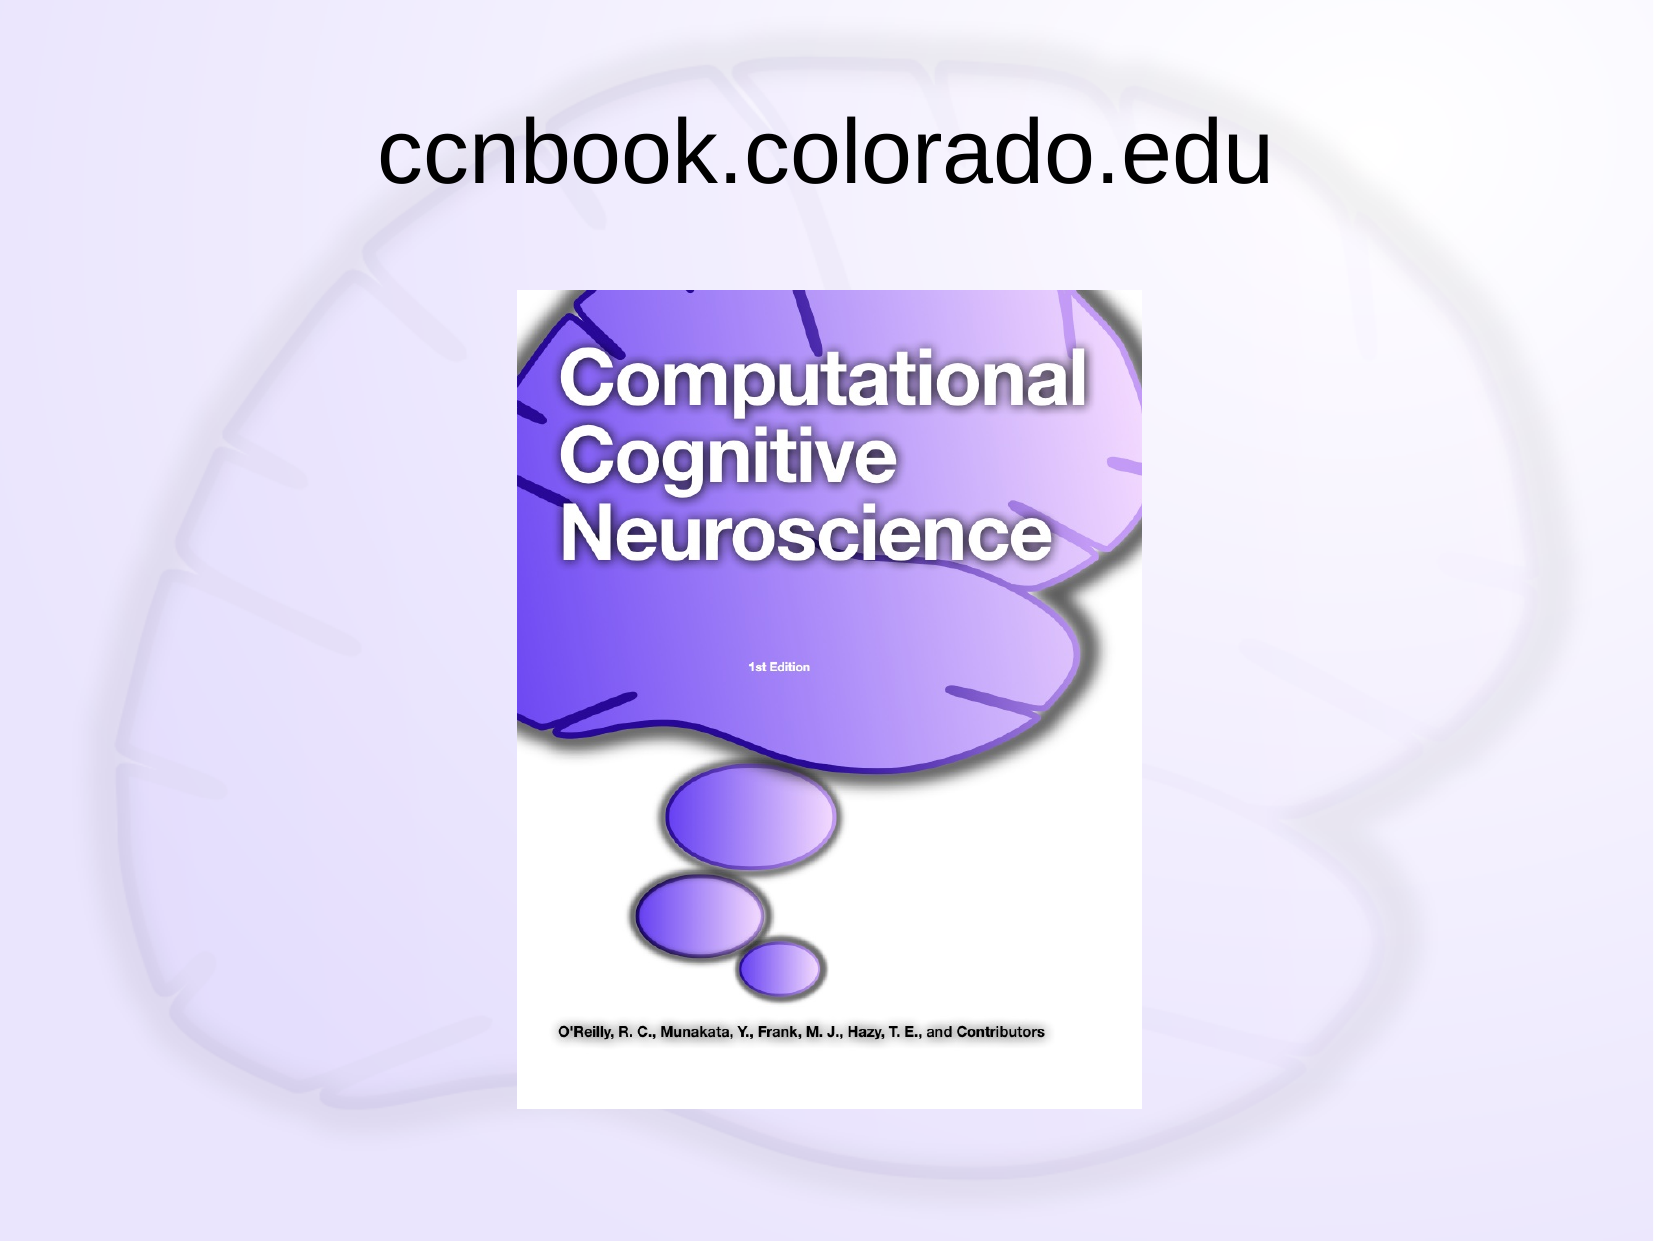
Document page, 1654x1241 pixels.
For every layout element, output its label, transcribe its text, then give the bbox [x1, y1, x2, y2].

title ccnbook.colorado.edu [82, 49, 1571, 257]
picture [0, 0, 1654, 1241]
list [513, 290, 1147, 1110]
